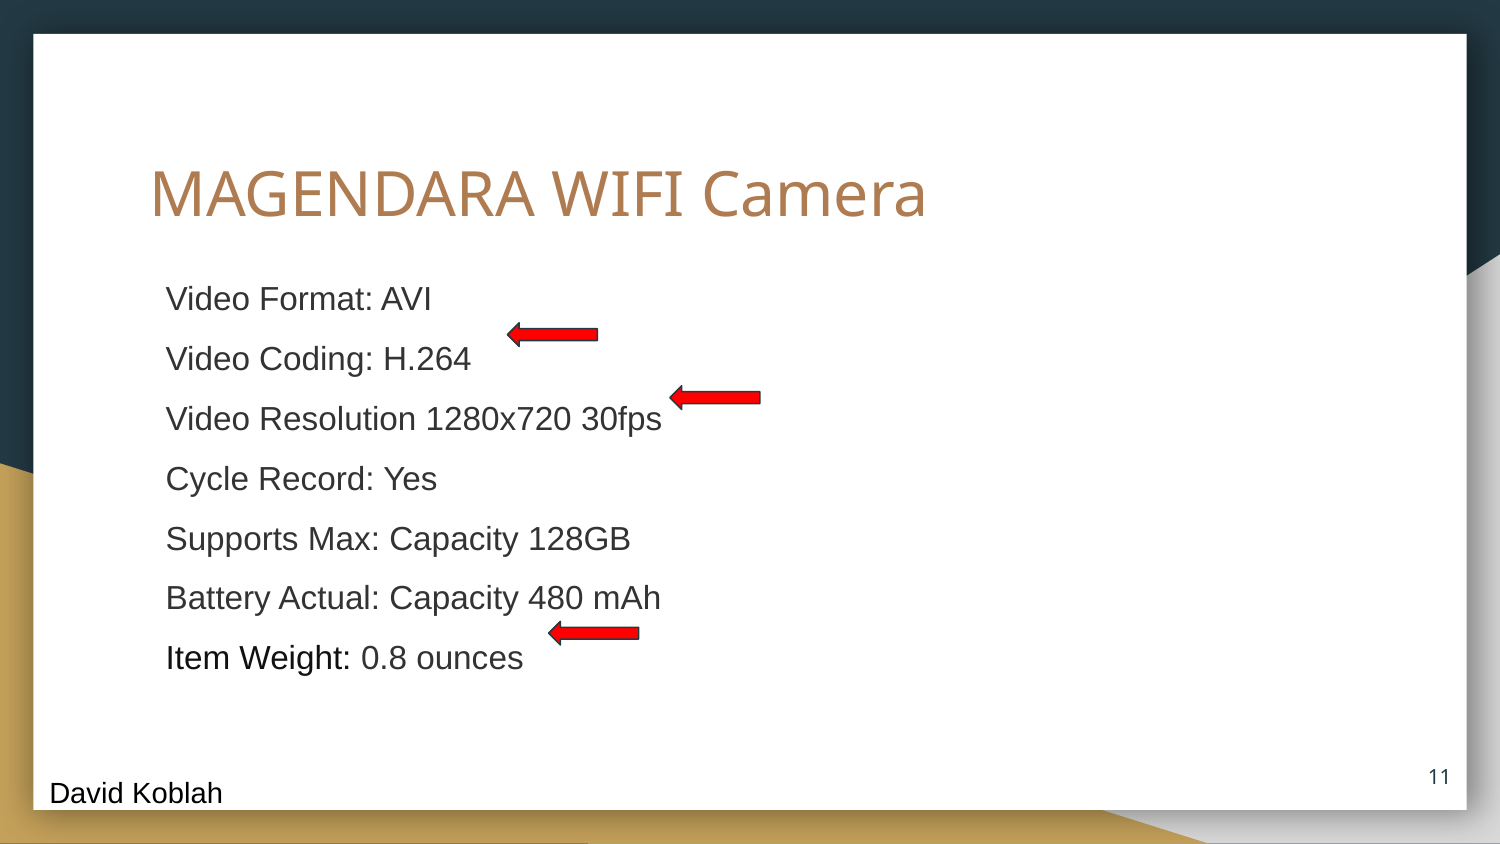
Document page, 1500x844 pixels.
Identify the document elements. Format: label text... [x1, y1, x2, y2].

slide_number 11 [1376, 745, 1467, 810]
text_box Video Format: AVI Video Coding: H.264 Video Resolution 1280x720 30fps Cycle Record: Yes Supports Max: Capacity 128GB Battery Actual: Capacity 480 mAh Item Weight: 0.8 ounces [150, 242, 1333, 720]
text_box [669, 385, 760, 410]
text_box David Koblah [34, 759, 465, 812]
title MAGENDARA WIFI Camera [134, 138, 1366, 296]
text_box [507, 322, 598, 347]
text_box [548, 621, 639, 646]
